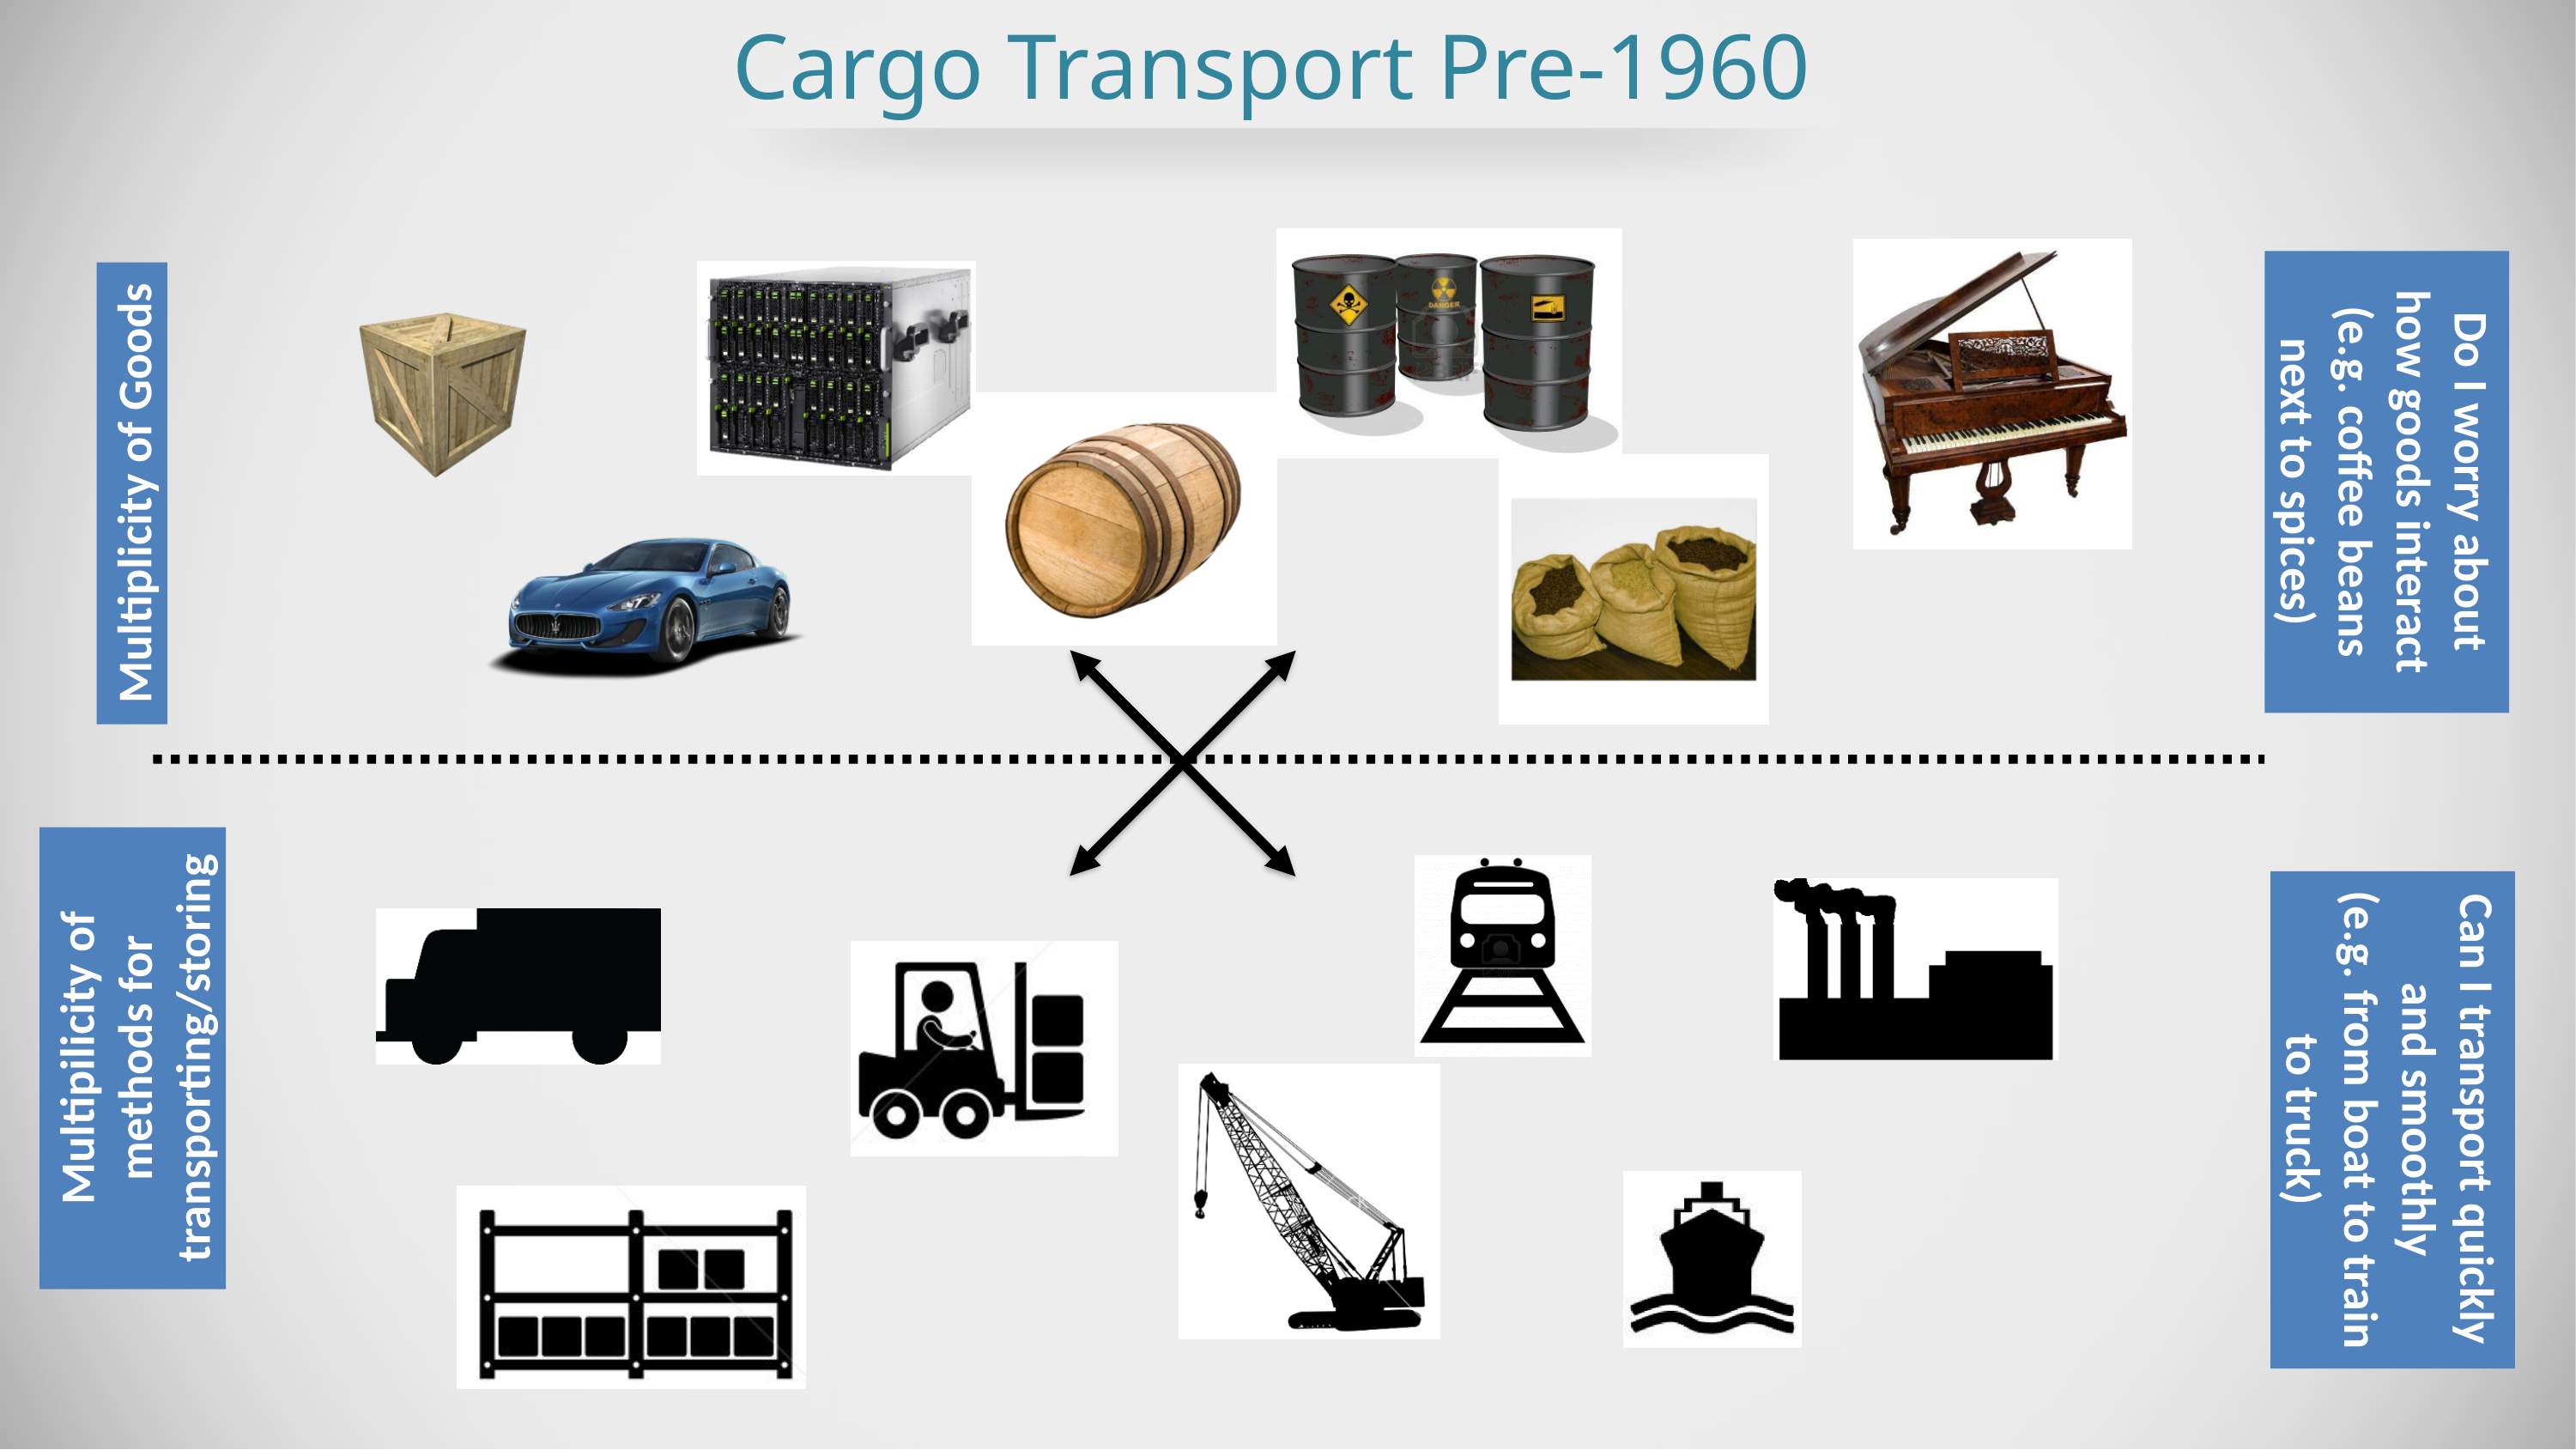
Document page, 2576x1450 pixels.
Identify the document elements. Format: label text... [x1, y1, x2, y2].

picture [0, 0, 2576, 1449]
text_box Multipilicity of methods for transporting/storing [39, 827, 227, 1289]
text_box Cargo Transport Pre-1960 [699, 3, 1179, 86]
text_box Can I transport quickly and smoothly (e.g. from boat to train to truck) [2270, 871, 2515, 1369]
text_box Cargo Transport Pre-1960 [1352, 3, 1846, 86]
text_box Multiplicity of Goods [96, 262, 167, 725]
text_box Do I worry about how goods interact (e.g. coffee beans next to spices) [2264, 251, 2510, 713]
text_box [1022, 603, 1343, 924]
